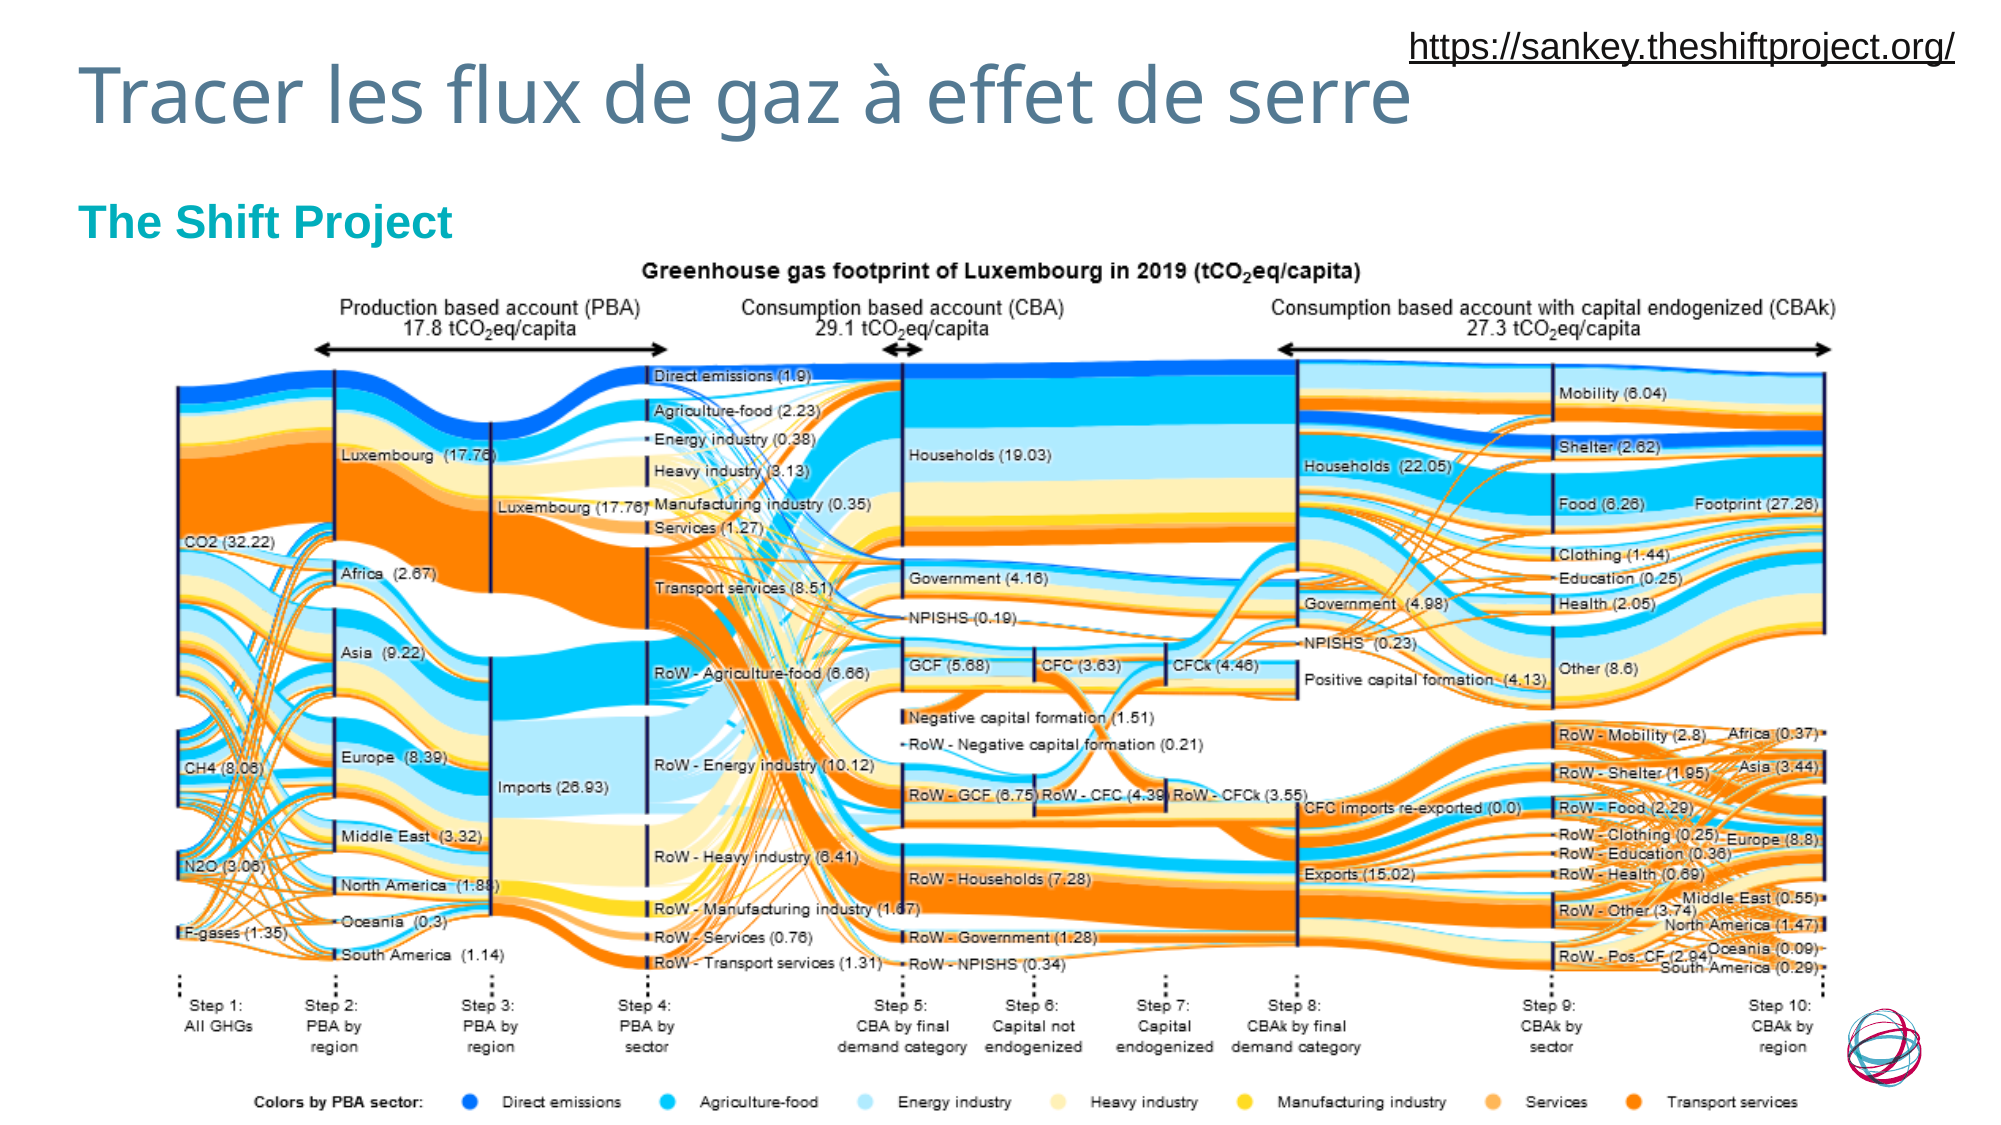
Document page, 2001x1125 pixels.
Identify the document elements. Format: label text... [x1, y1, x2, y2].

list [160, 255, 1840, 1125]
title Tracer les flux de gaz à effet de serre [78, 60, 1922, 200]
text_box https://sankey.theshiftproject.org/ [1393, 14, 2000, 75]
list The Shift Project [78, 200, 1922, 256]
